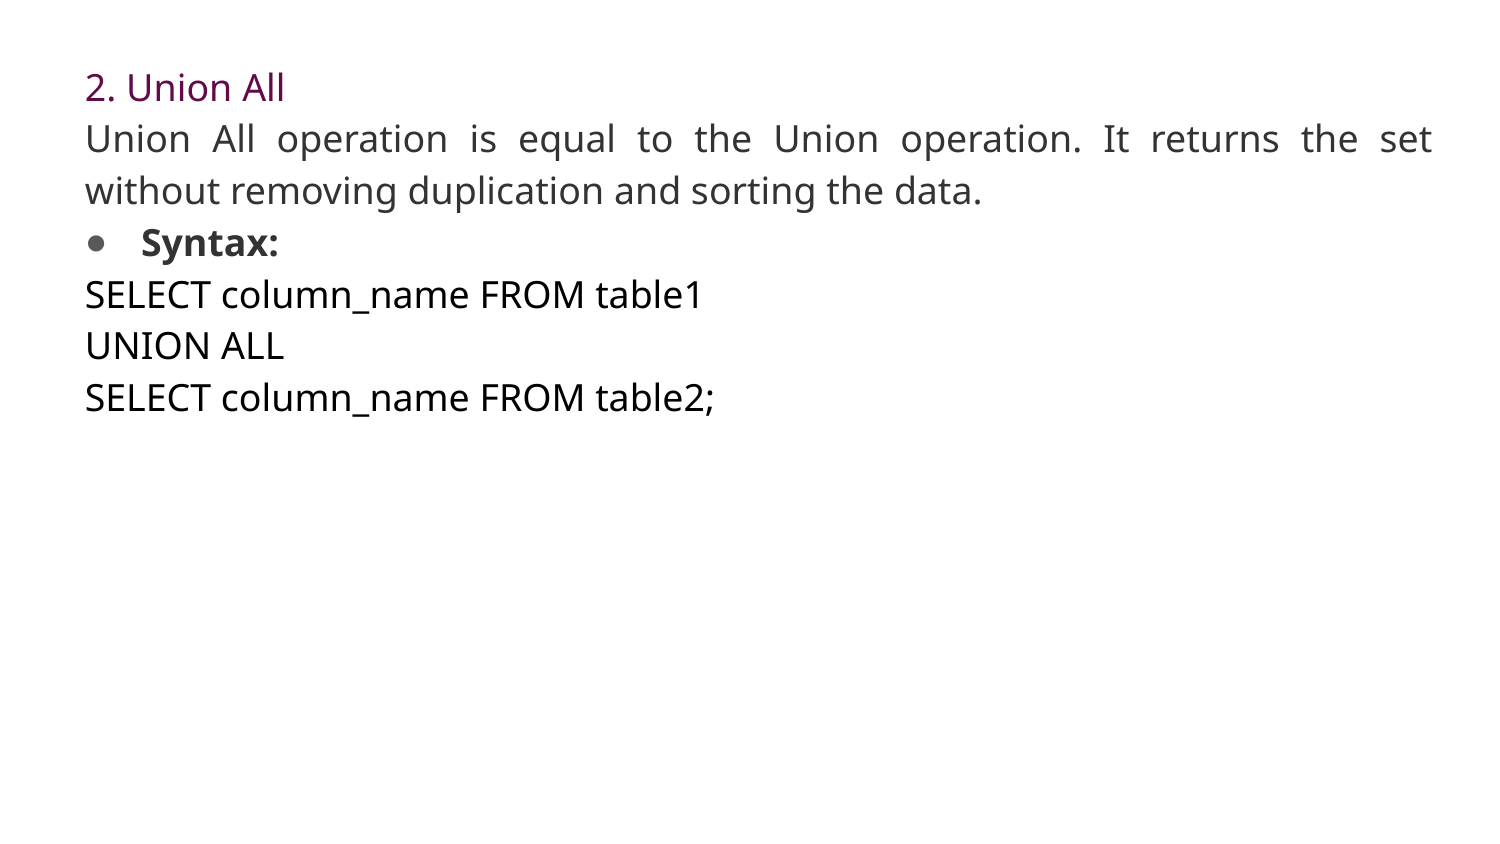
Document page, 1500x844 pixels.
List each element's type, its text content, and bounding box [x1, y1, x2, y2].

list 2. Union All Union All operation is equal to the Union operation. It returns the set without removing duplication and sorting the data. Syntax: SELECT column_name FROM table1 UNION ALL SELECT column_name FROM table2; [51, 41, 1449, 750]
